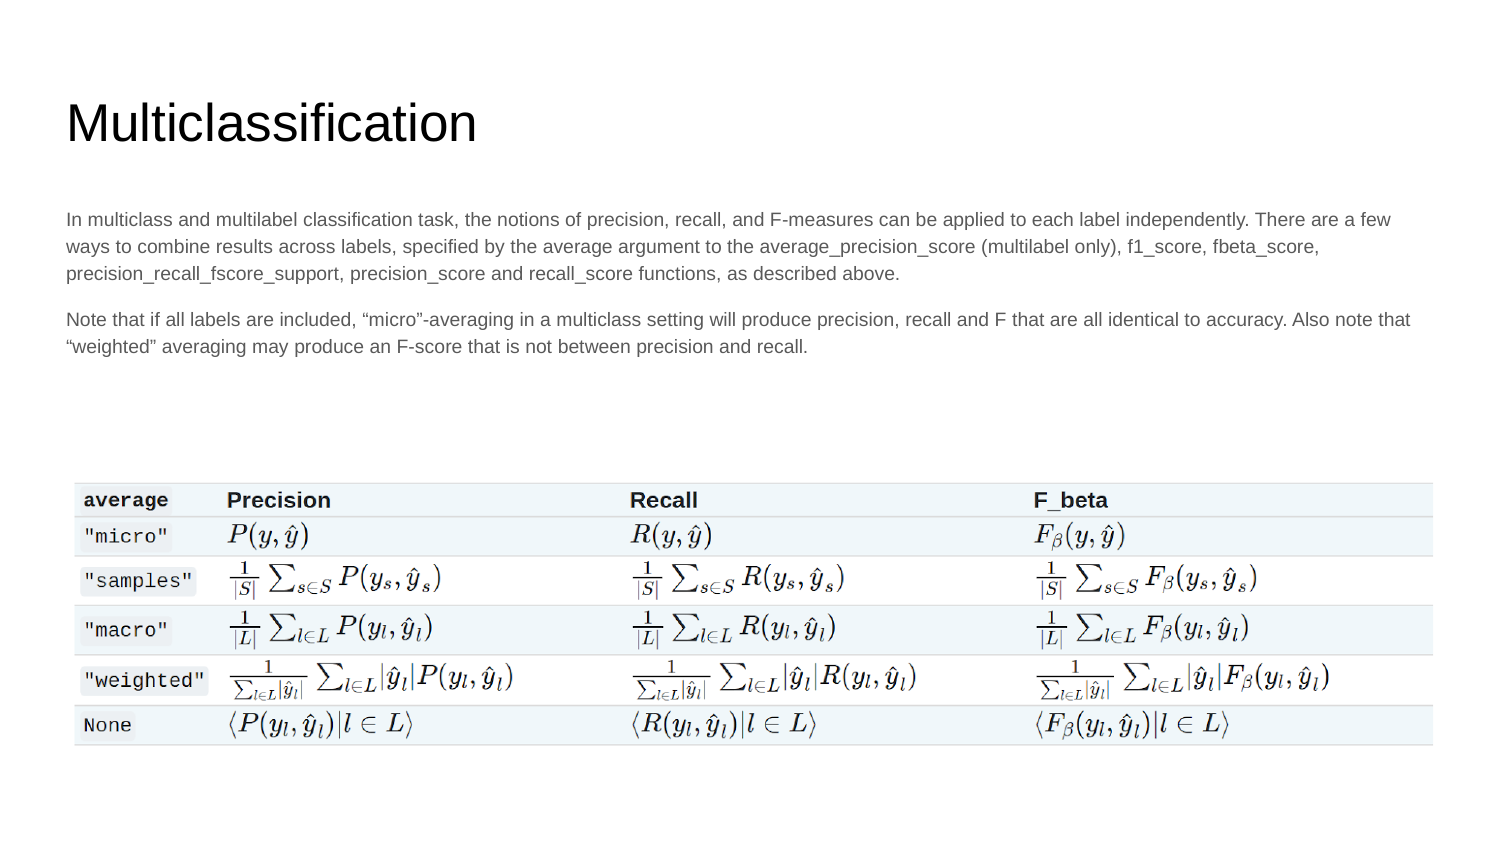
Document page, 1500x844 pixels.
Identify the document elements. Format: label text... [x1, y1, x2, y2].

picture [66, 463, 1434, 753]
title Multiclassification [51, 72, 1449, 167]
list In multiclass and multilabel classification task, the notions of precision, recall, and F-measures can be applied to each label independently. There are a few ways to combine results across labels, specified by the average argument to the average_precision_score (multilabel only), f1_score, fbeta_score, precision_recall_fscore_support, precision_score and recall_score functions, as described above. Note that if all labels are included, “micro”-averaging in a multiclass setting will produce precision, recall and F that are all identical to accuracy. Also note that “weighted” averaging may produce an F-score that is not between precision and recall. [51, 189, 1449, 373]
